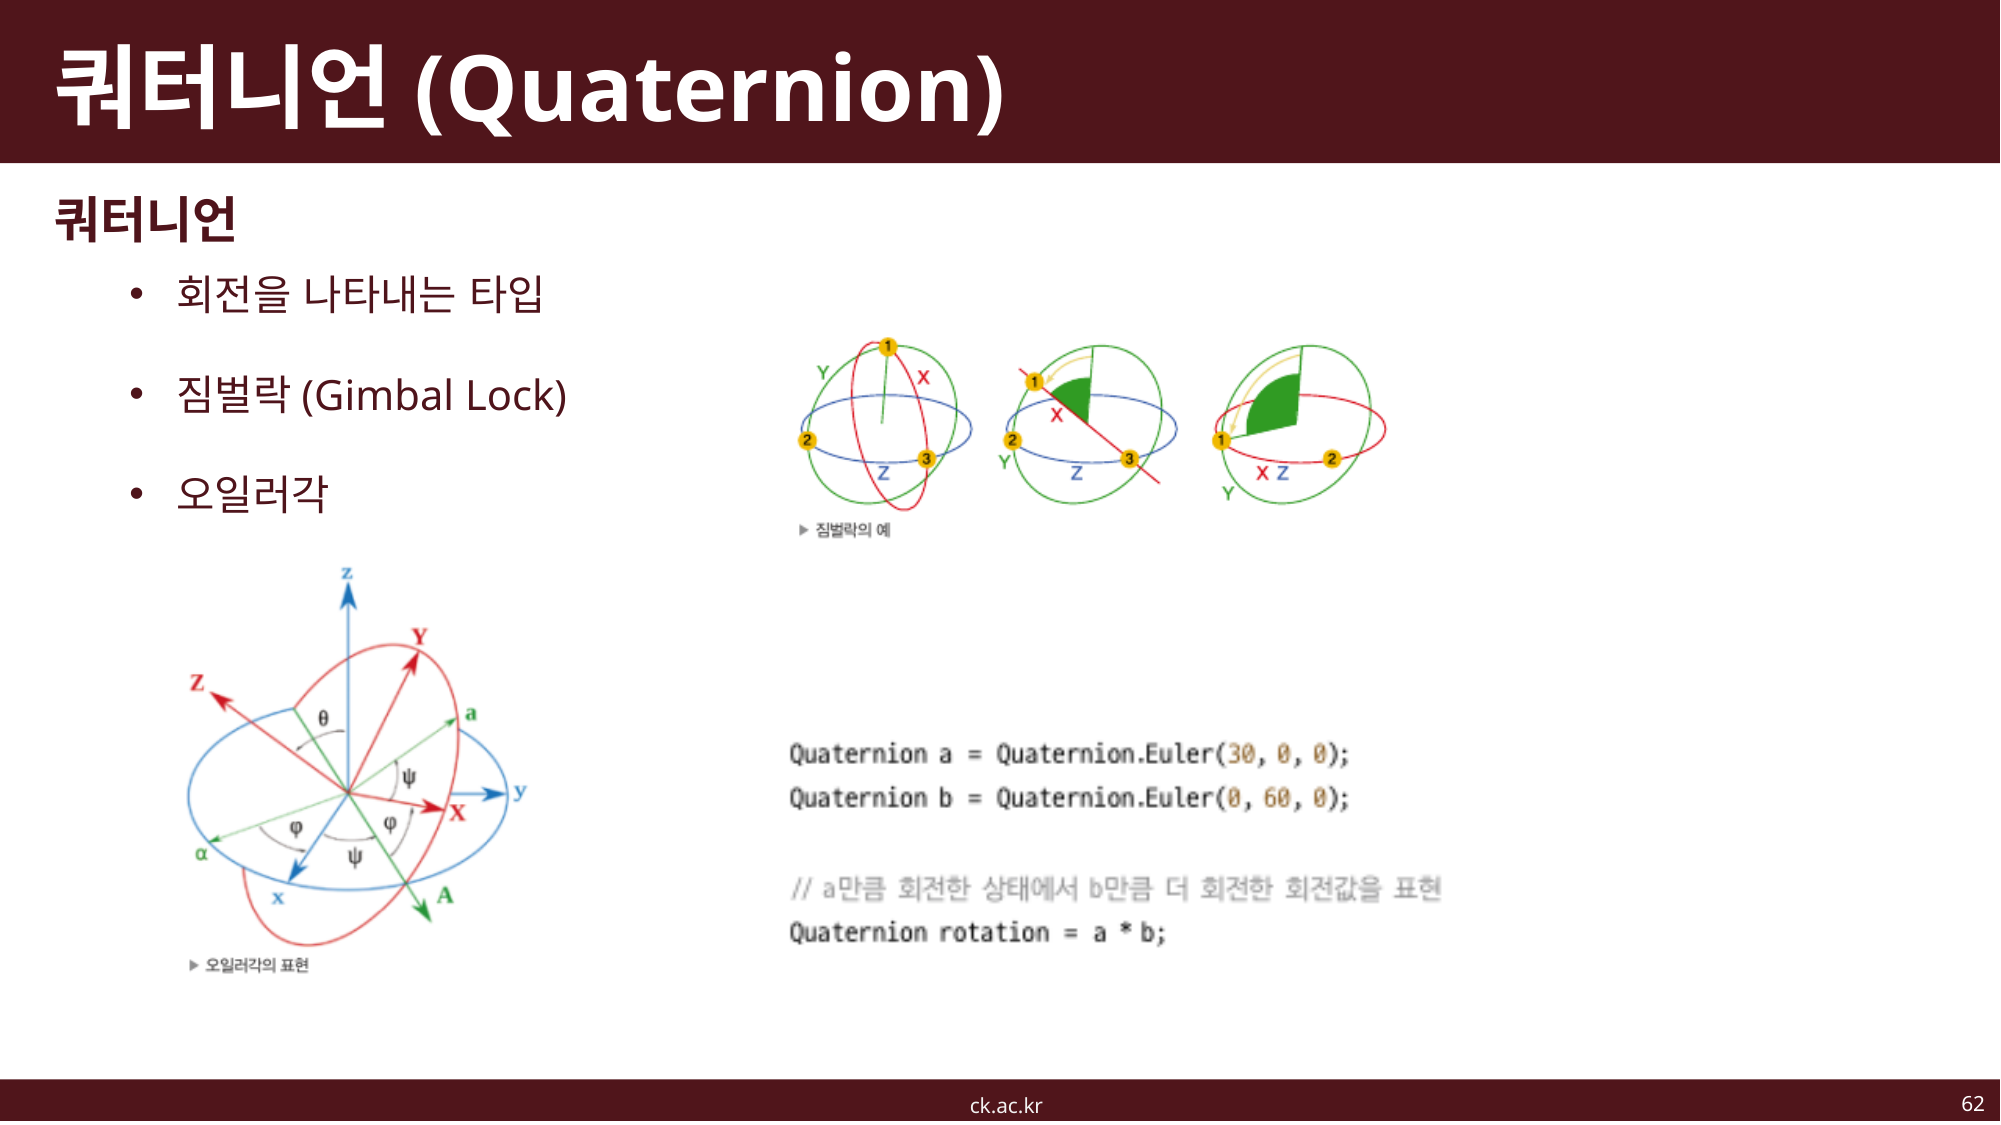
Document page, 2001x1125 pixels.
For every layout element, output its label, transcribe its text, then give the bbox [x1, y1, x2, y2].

title 쿼터니언(Quaternion) [39, 34, 1289, 149]
footer ck.ac.kr [949, 1084, 1064, 1125]
picture [121, 529, 581, 991]
picture [773, 311, 1419, 562]
text_box 쿼터니언 회전을 나타내는 타입 짐벌락(Gimbal Lock) 오일러각 [39, 181, 1970, 526]
picture [763, 720, 1483, 971]
slide_number 62 [1911, 1083, 2000, 1125]
